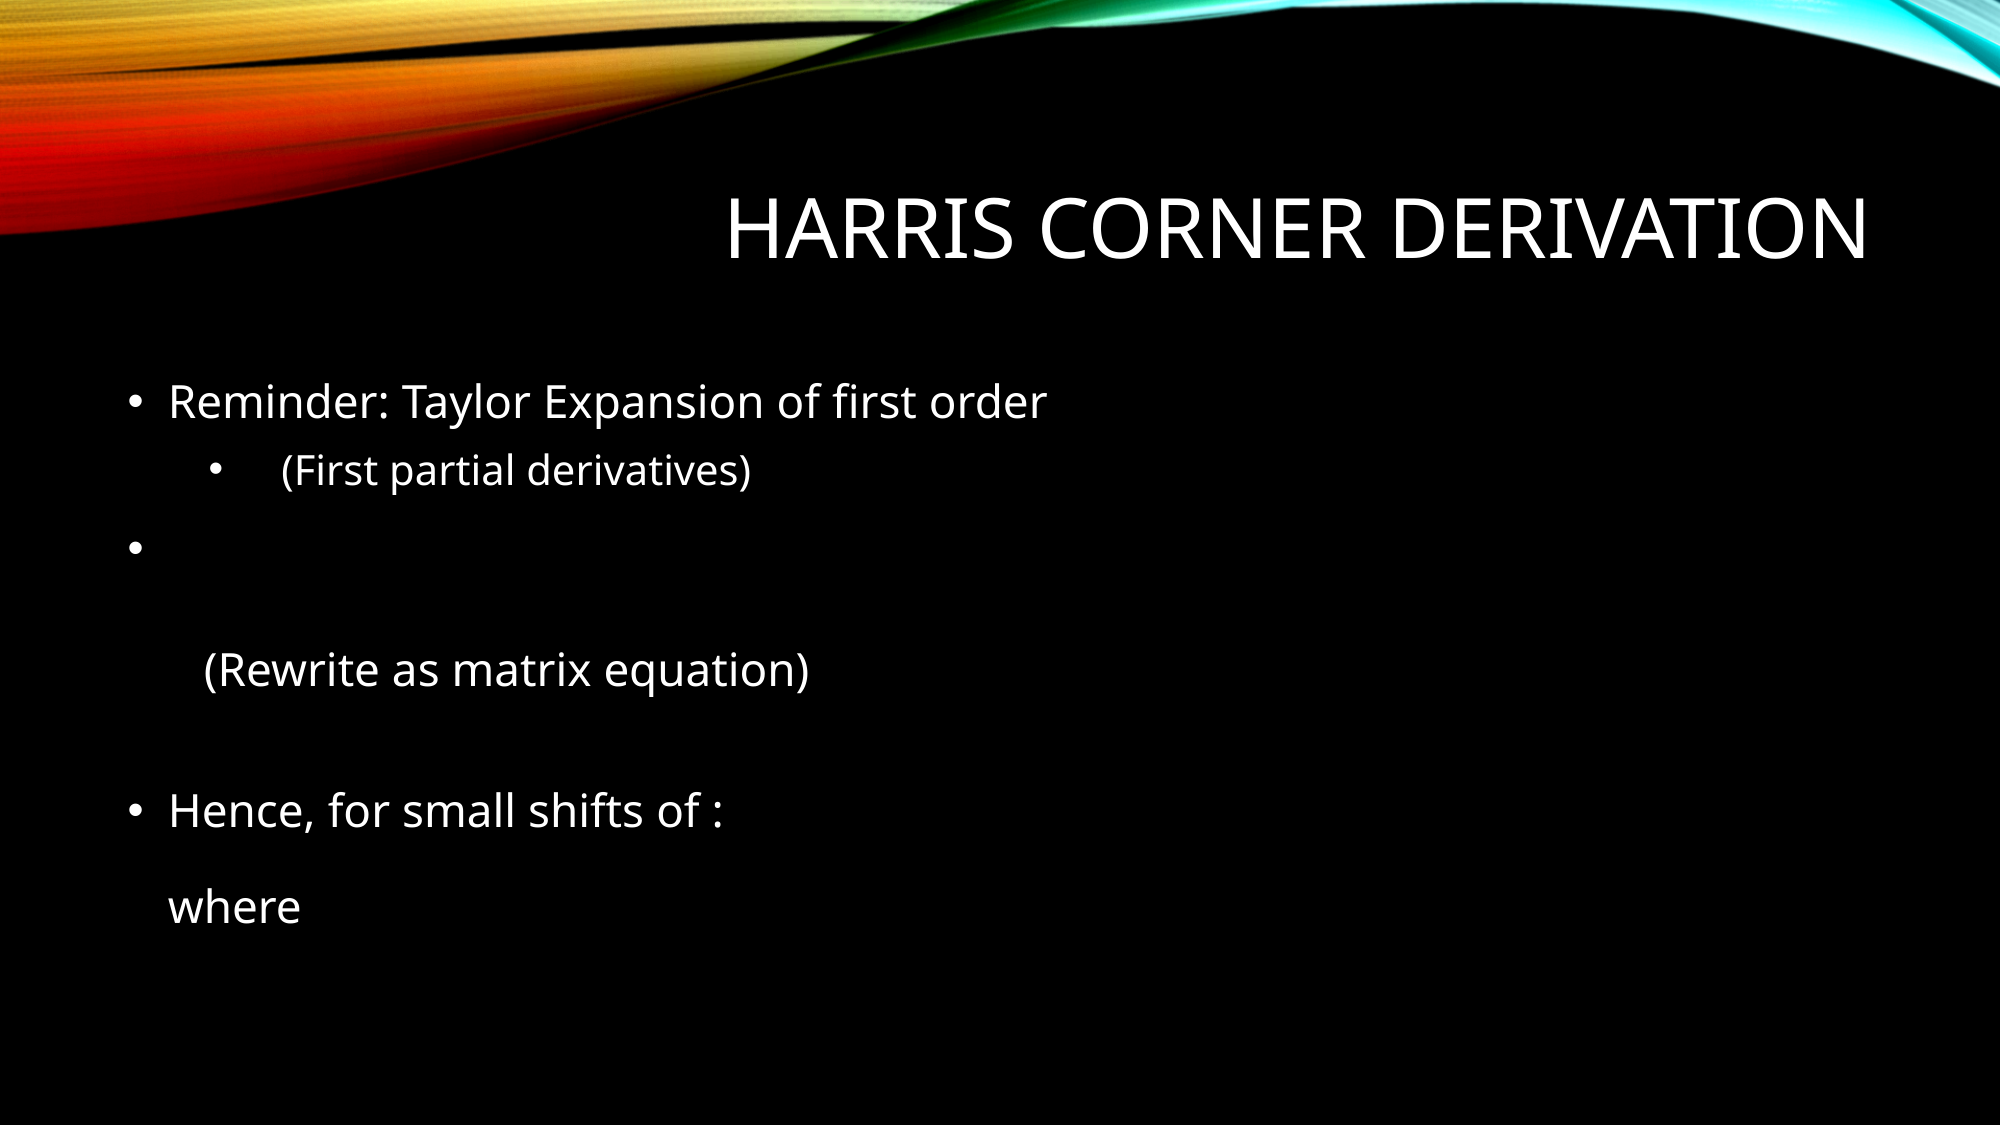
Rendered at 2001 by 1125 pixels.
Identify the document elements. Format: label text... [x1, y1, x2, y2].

title Harris Corner Derivation [474, 125, 1888, 338]
picture [0, 0, 2000, 237]
